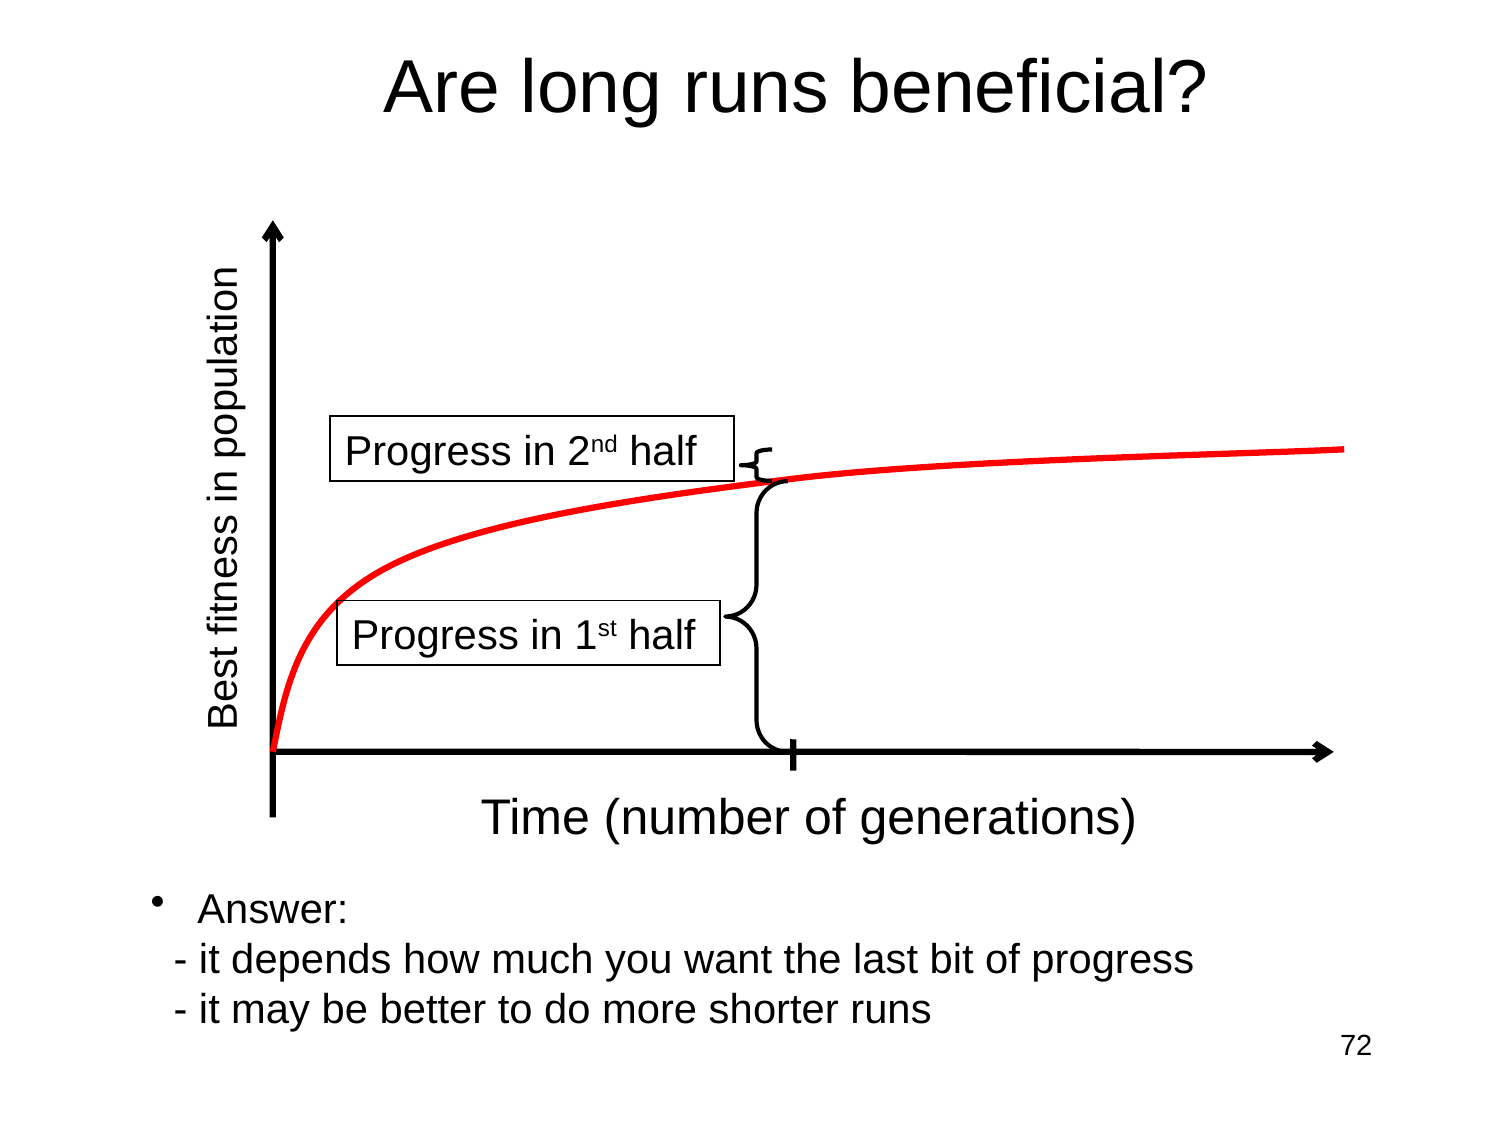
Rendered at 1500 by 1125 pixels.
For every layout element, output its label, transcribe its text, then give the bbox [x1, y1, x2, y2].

slide_number 72 [1074, 1018, 1388, 1095]
title Are long runs beneficial? [107, 7, 1383, 145]
text_box Answer: - it depends how much you want the last bit of progress - it may be better to do more shorter runs [135, 874, 1210, 1040]
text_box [180, 251, 1345, 853]
